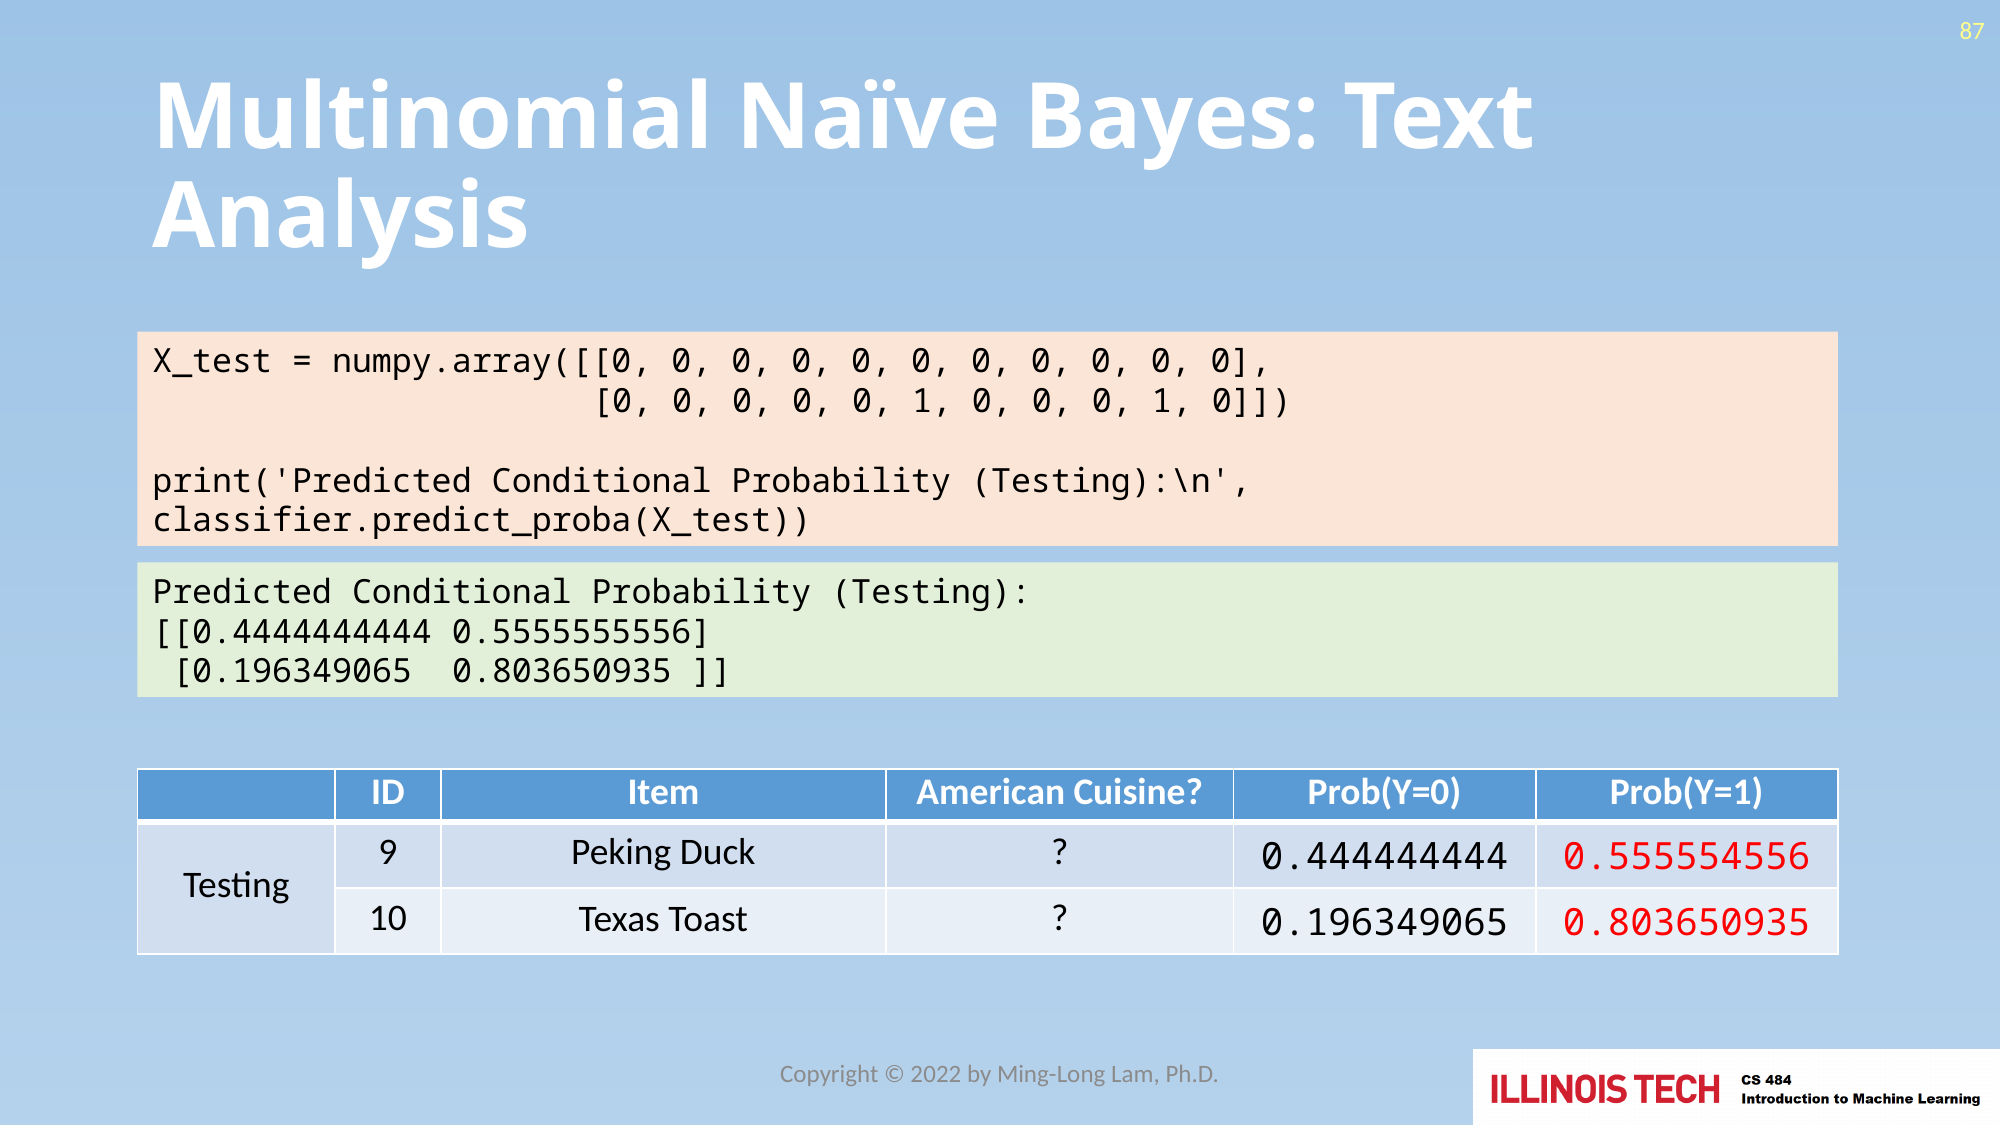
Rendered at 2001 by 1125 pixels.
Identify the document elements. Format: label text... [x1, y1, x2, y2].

table_cell 9 [336, 825, 440, 887]
table_header ID [336, 770, 440, 819]
table_header Prob(Y=0) [1234, 770, 1535, 819]
slide_number 87 [1550, 0, 2000, 60]
table_cell ? [887, 825, 1233, 887]
text_box X_test = numpy.array([[0, 0, 0, 0, 0, 0, 0, 0, 0, 0, 0], [0, 0, 0, 0, 0, 1, 0, 0, 0, 1, 0]]) print('Predicted Conditional Probability (Testing):\n', classifier.predict_proba(X_test)) [137, 331, 1838, 546]
table_cell 0.803650935 [1537, 889, 1837, 953]
table_header [138, 770, 334, 819]
title Multinomial Naïve Bayes: Text Analysis [137, 59, 1863, 278]
table_cell Testing [138, 825, 334, 953]
table_cell Peking Duck [442, 825, 885, 887]
footer Copyright © 2022 by Ming-Long Lam, Ph.D. [662, 1042, 1338, 1103]
table_cell Texas Toast [442, 889, 885, 953]
table_cell 0.555554556 [1537, 825, 1837, 887]
text_box Predicted Conditional Probability (Testing): [[0.4444444444 0.5555555556] [0.196349065 0.803650935 ]] [137, 562, 1838, 697]
picture [1473, 1049, 2000, 1125]
table_header Item [442, 770, 885, 819]
table_cell 10 [336, 889, 440, 953]
table_cell 0.196349065 [1234, 889, 1535, 953]
table_header American Cuisine? [887, 770, 1233, 819]
table_header Prob(Y=1) [1537, 770, 1837, 819]
table_cell 0.444444444 [1234, 825, 1535, 887]
table_cell ? [887, 889, 1233, 953]
